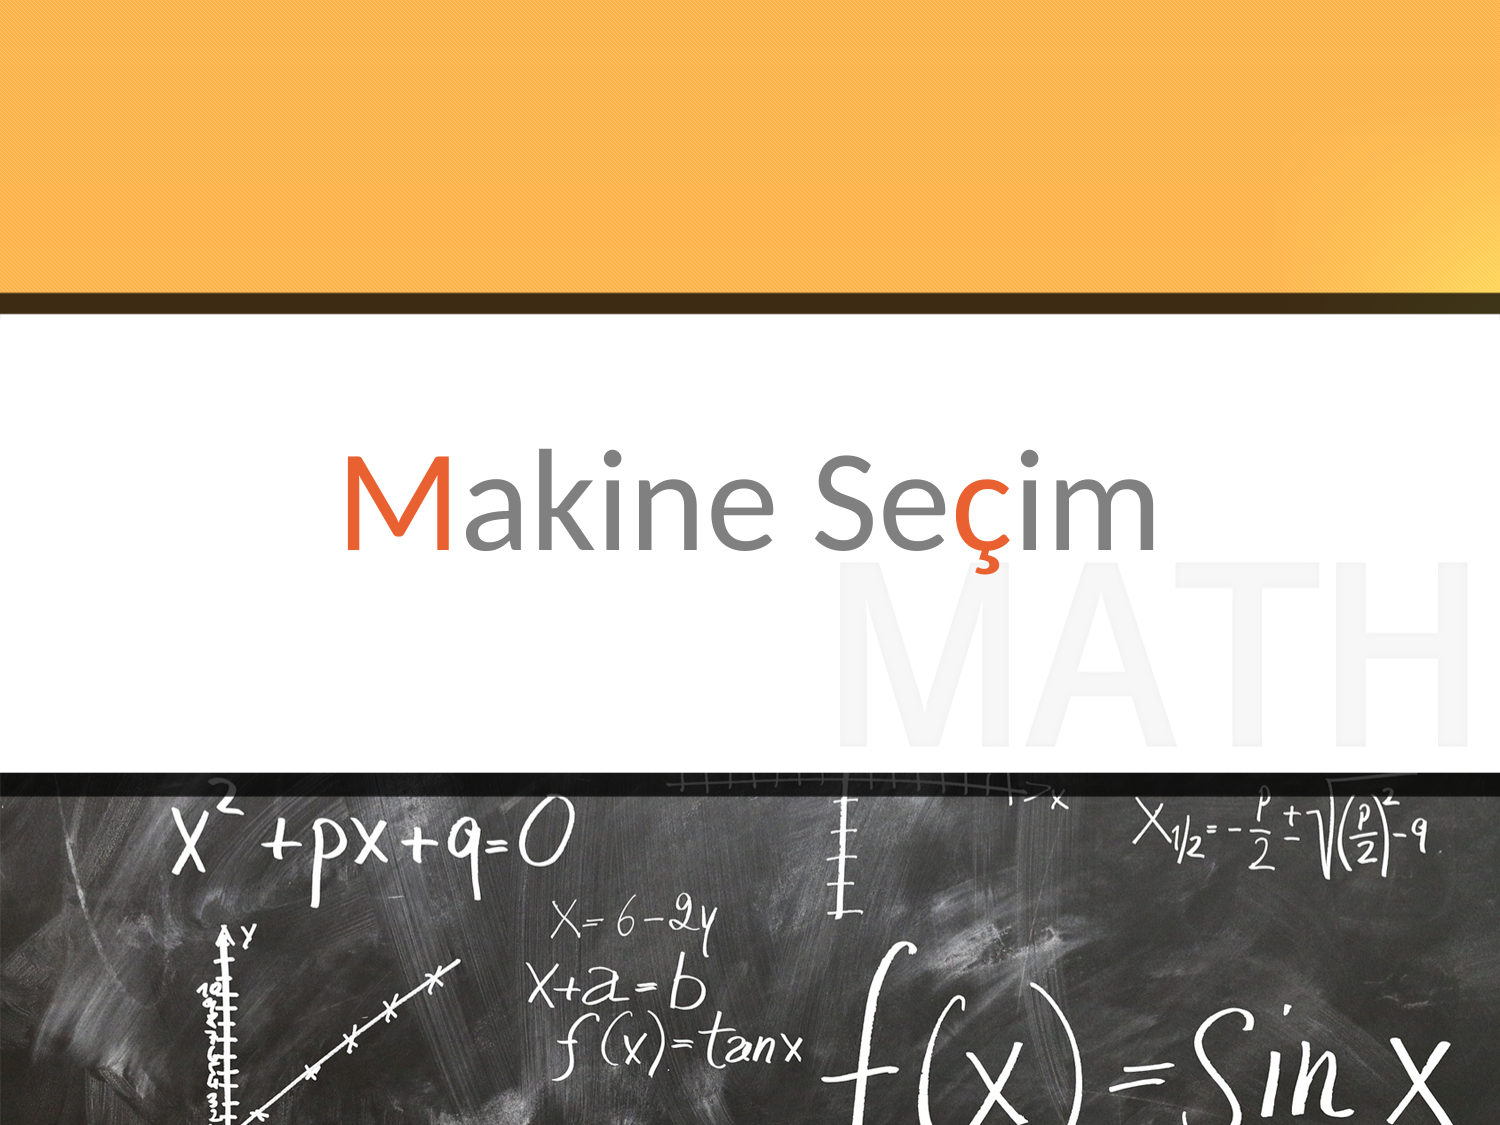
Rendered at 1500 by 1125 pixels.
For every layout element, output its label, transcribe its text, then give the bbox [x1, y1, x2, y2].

picture [0, 0, 1500, 1125]
title Makine Seçim [28, 396, 1472, 619]
